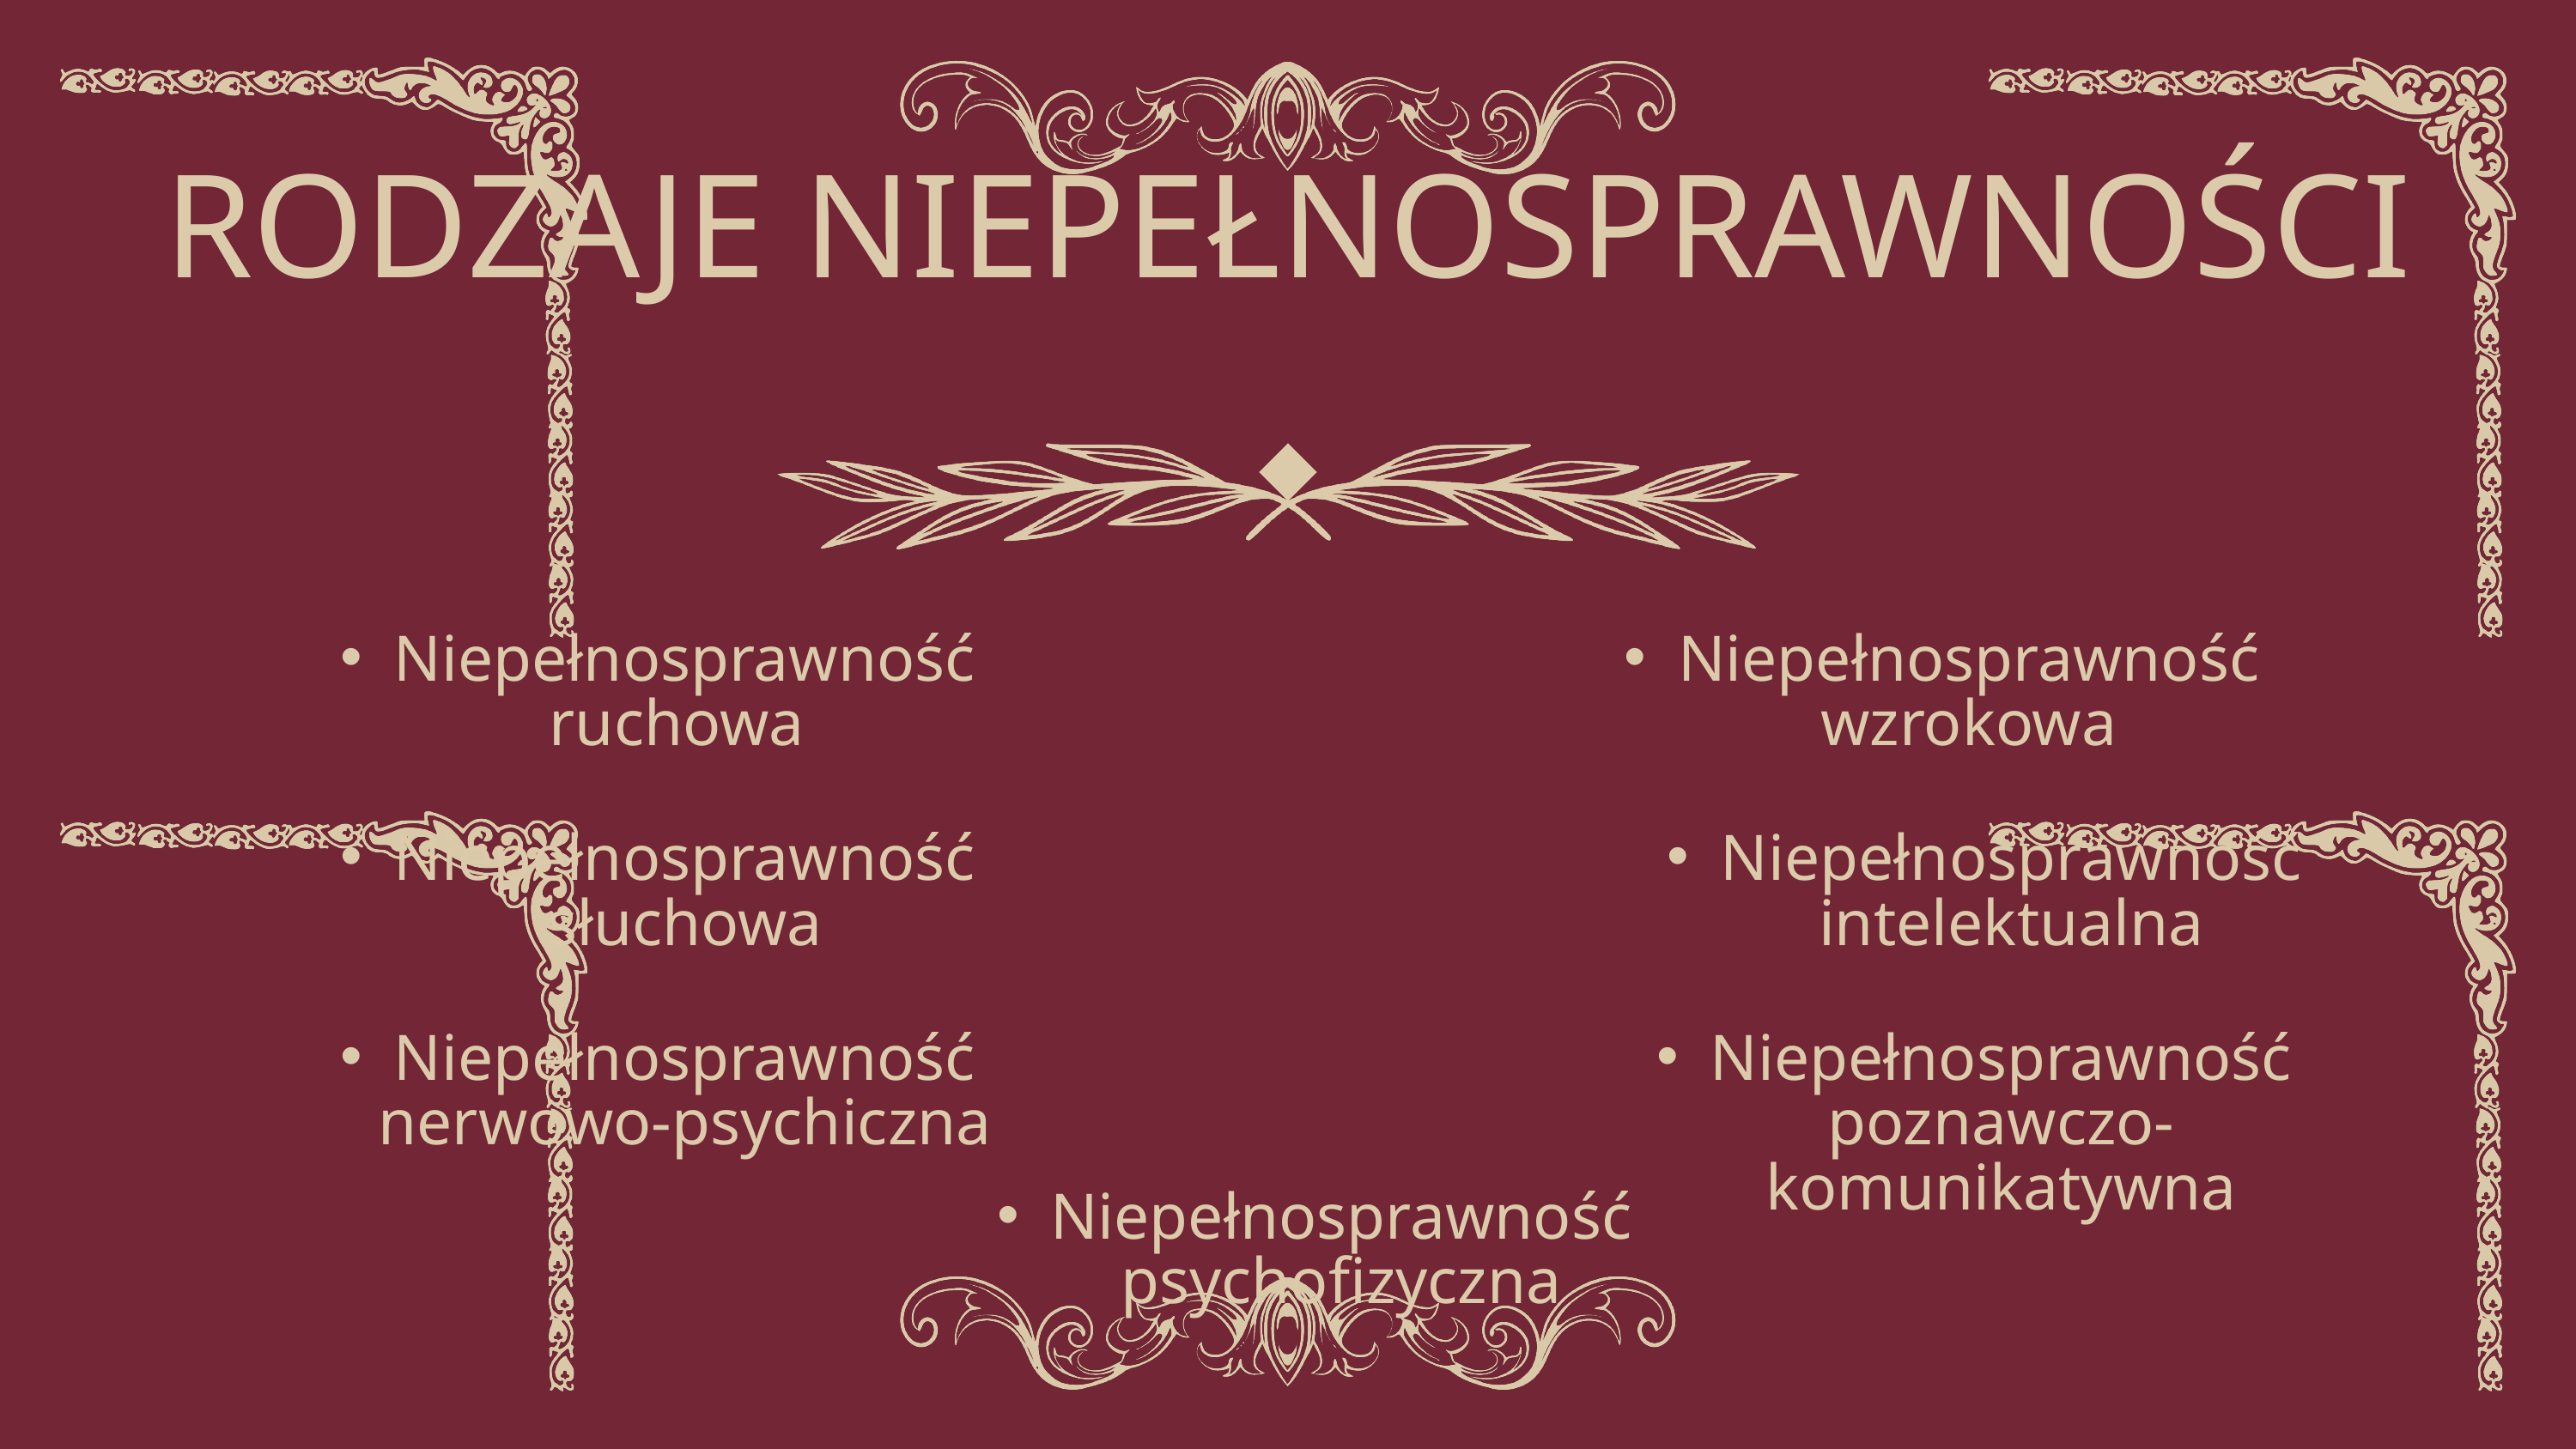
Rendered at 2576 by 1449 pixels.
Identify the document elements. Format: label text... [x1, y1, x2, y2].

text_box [772, 442, 1804, 550]
text_box RODZAJE NIEPEŁNOSPRAWNOŚCI [113, 52, 2463, 306]
text_box [1988, 811, 2517, 1391]
text_box Niepełnosprawność nerwowo-psychiczna [201, 1028, 1062, 1158]
text_box Niepełnosprawność wzrokowa [1485, 628, 2346, 759]
text_box Niepełnosprawność intelektualna [1485, 828, 2432, 958]
text_box [899, 1317, 1677, 1391]
text_box Niepełnosprawność słuchowa [201, 828, 1062, 958]
text_box Niepełnosprawność poznawczo-komunikatywna [1485, 1028, 2411, 1223]
text_box [59, 811, 588, 1391]
text_box Niepełnosprawność ruchowa [201, 628, 1062, 759]
text_box Niepełnosprawność psychofizyczna [780, 1186, 1796, 1317]
text_box [59, 58, 588, 638]
text_box [1988, 58, 2517, 638]
